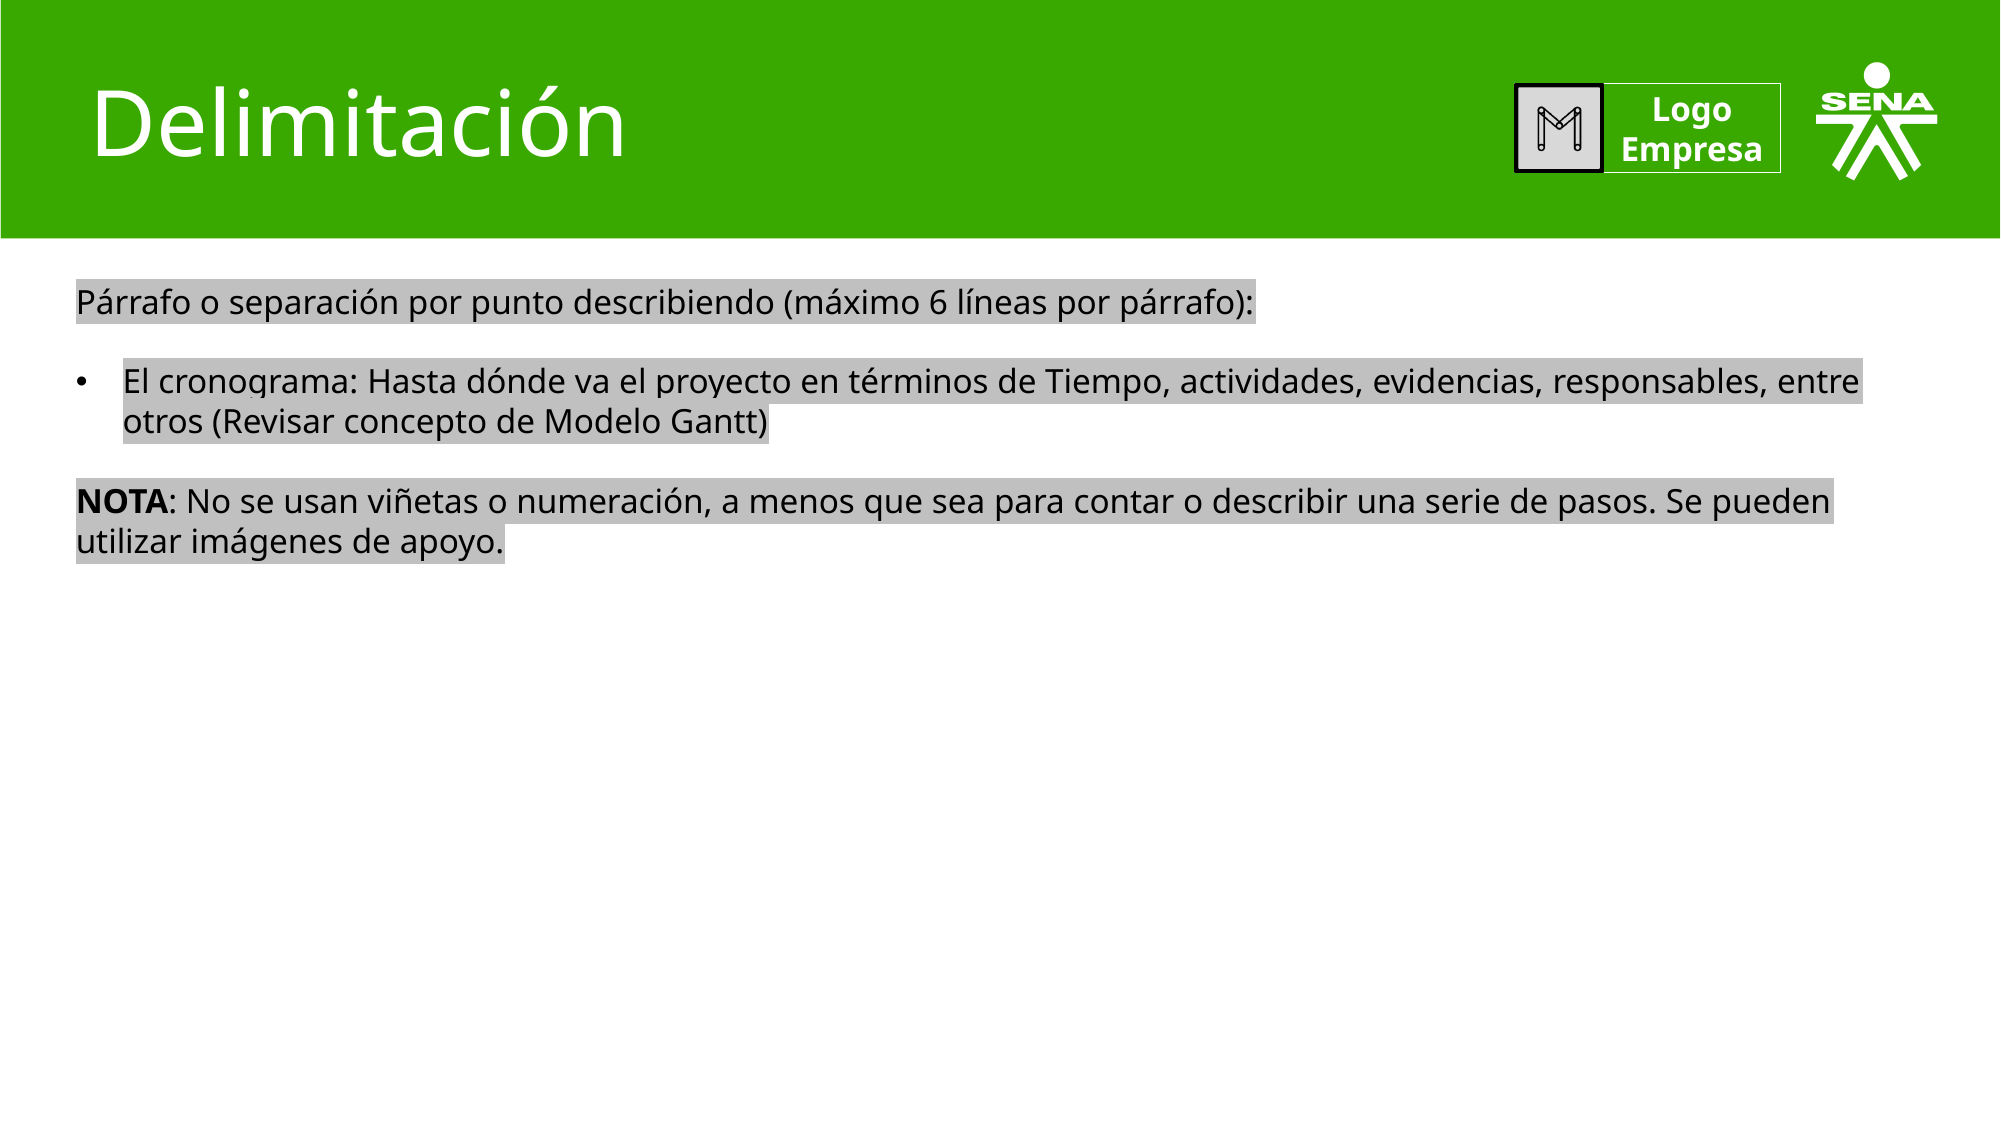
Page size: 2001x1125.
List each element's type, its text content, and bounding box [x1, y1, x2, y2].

text_box Párrafo o separación por punto describiendo (máximo 6 líneas por párrafo): El cronograma: Hasta dónde va el proyecto en términos de Tiempo, actividades, evidencias, responsables, entre otros (Revisar concepto de Modelo Gantt) NOTA: No se usan viñetas o numeración, a menos que sea para contar o describir una serie de pasos. Se pueden utilizar imágenes de apoyo. [61, 273, 1939, 608]
text_box Logo Empresa [1604, 83, 1781, 173]
picture [0, 0, 2001, 1125]
title Delimitación [74, 18, 1800, 236]
